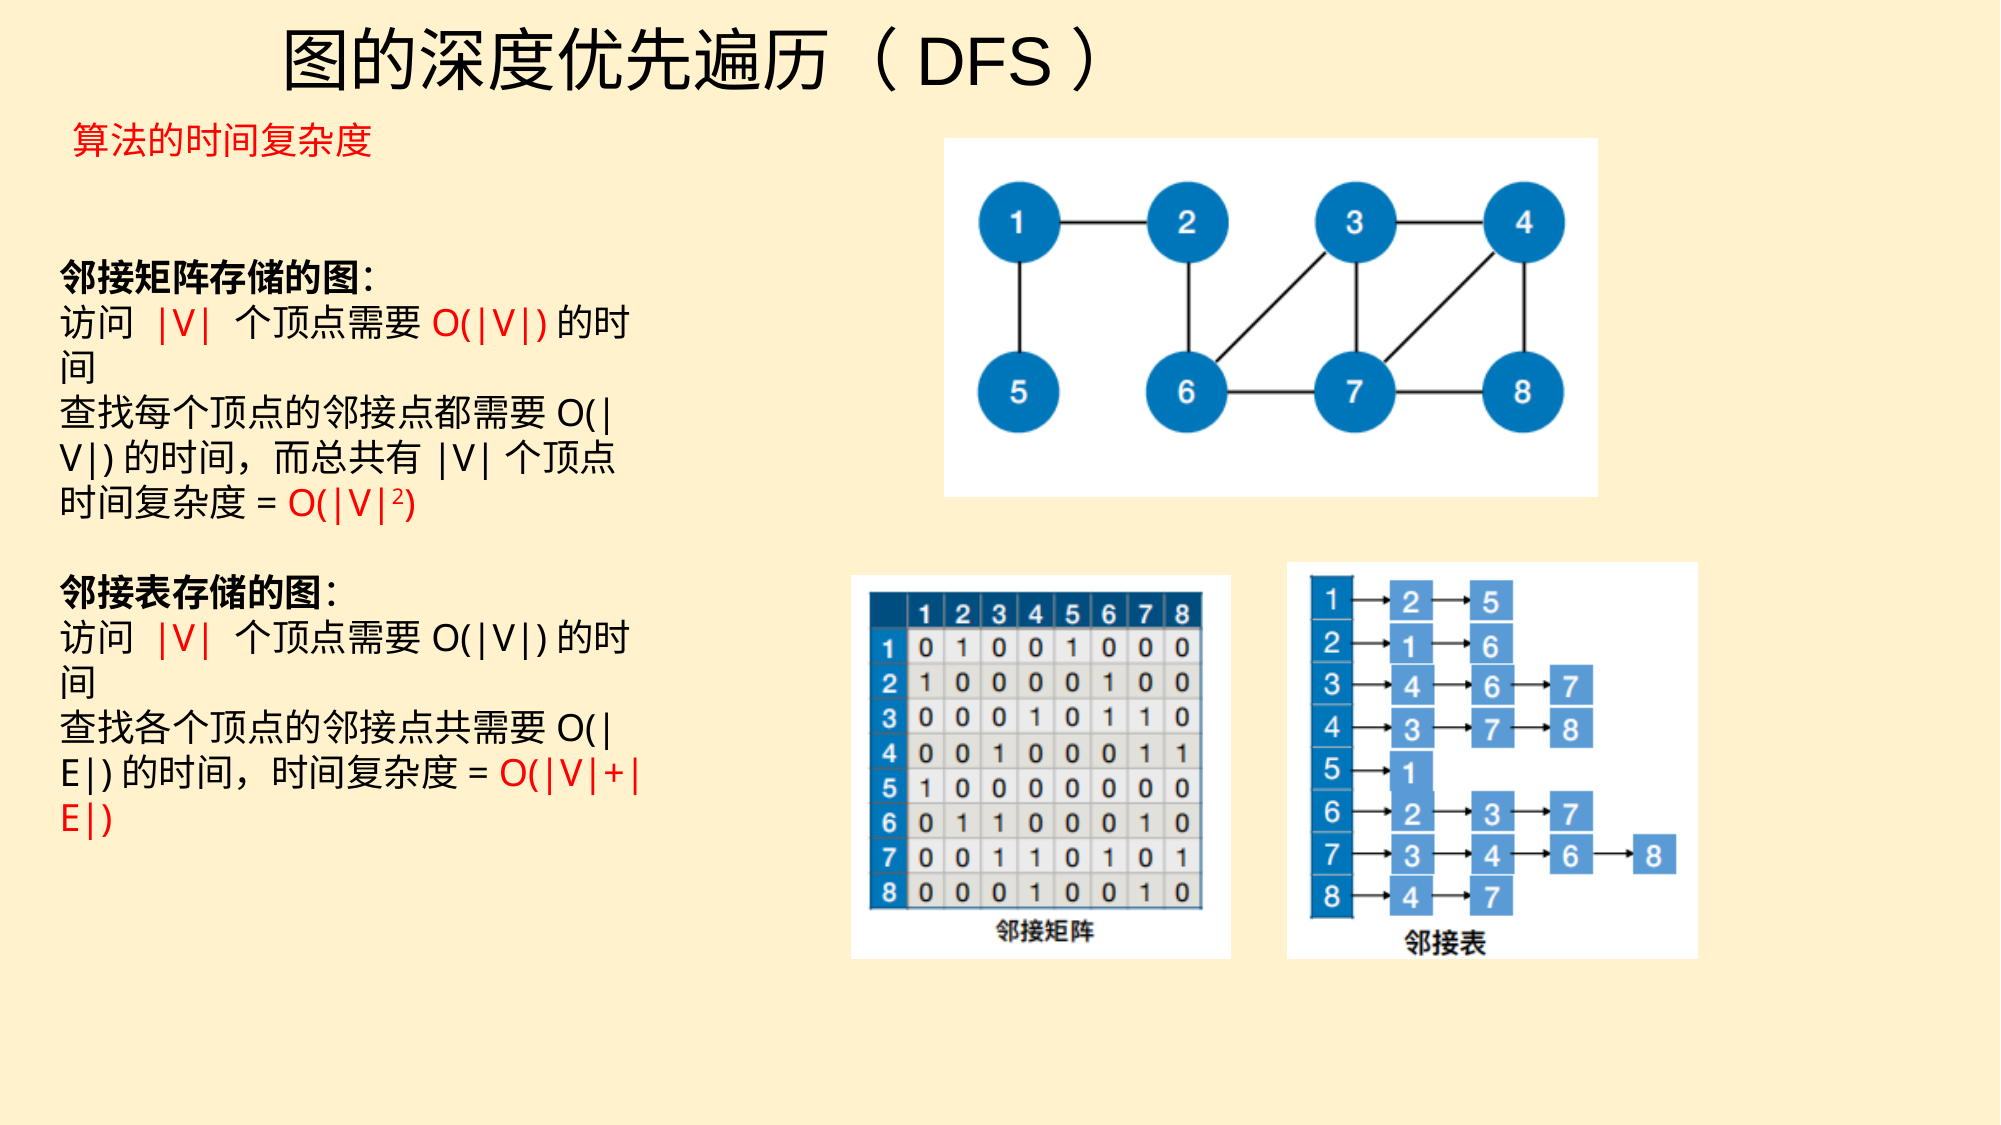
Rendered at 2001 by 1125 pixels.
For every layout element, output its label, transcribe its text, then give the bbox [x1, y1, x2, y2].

text_box 图的深度优先遍历（DFS） [57, 0, 1362, 124]
picture [1287, 562, 1698, 960]
picture [851, 574, 1231, 959]
text_box 邻接矩阵存储的图： 访问 |V| 个顶点需要O(|V|)的时间 查找每个顶点的邻接点都需要O(|V|)的时间，⽽总共有|V|个顶点 时间复杂度= O(|V|2) 邻接表存储的图： 访问 |V| 个顶点需要O(|V|)的时间 查找各个顶点的邻接点共需要O(|E|)的时间，时间复杂度= O(|V|+|E|) [44, 246, 668, 694]
picture [944, 138, 1598, 497]
text_box 算法的时间复杂度 [57, 109, 558, 170]
